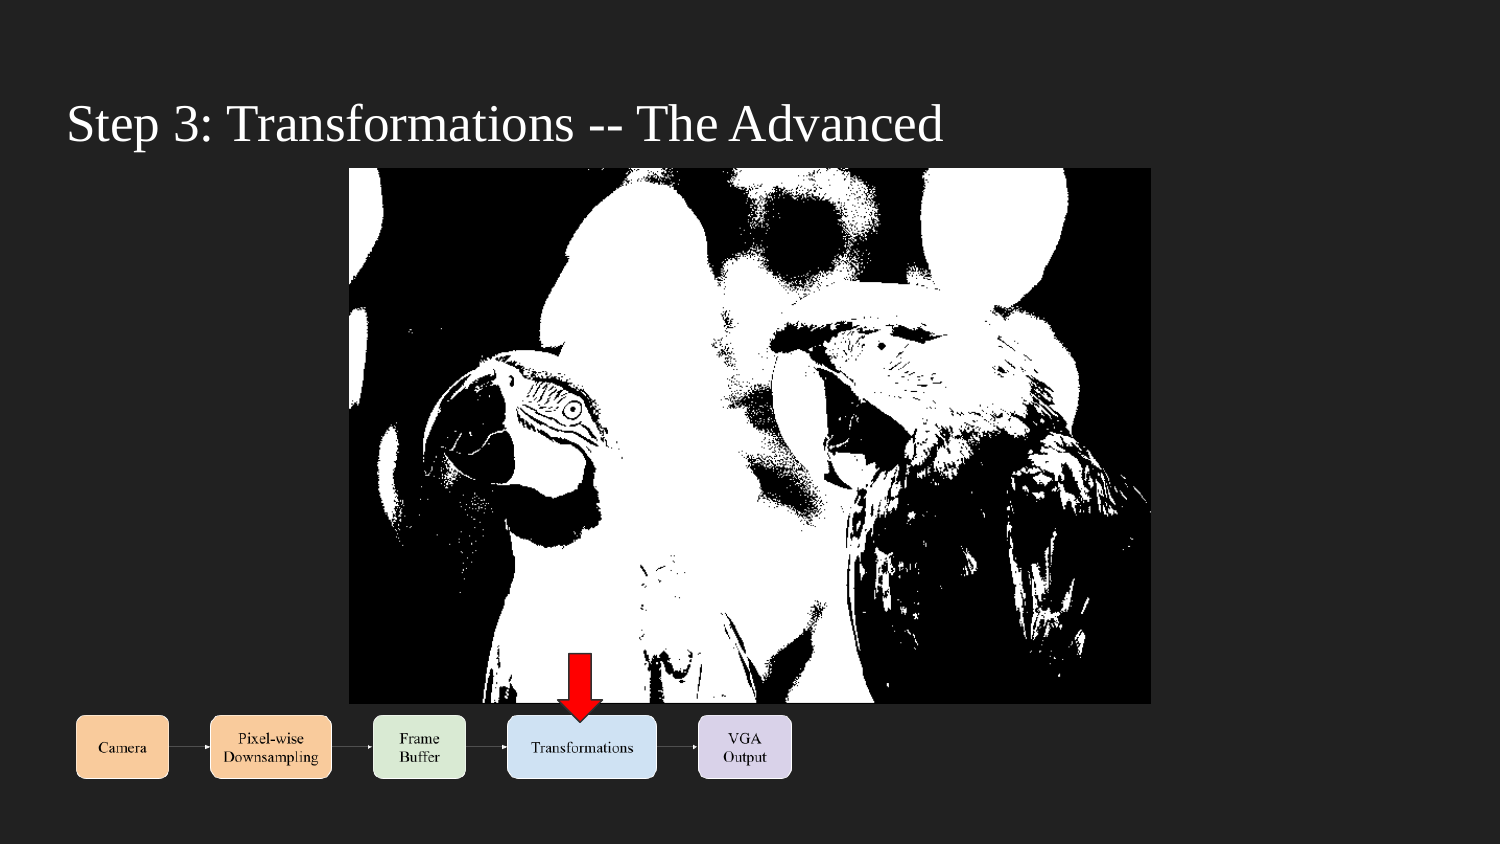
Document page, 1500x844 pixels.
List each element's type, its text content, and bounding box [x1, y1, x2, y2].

picture [50, 168, 1152, 808]
title Step 3: Transformations -- The Advanced [51, 72, 1449, 167]
